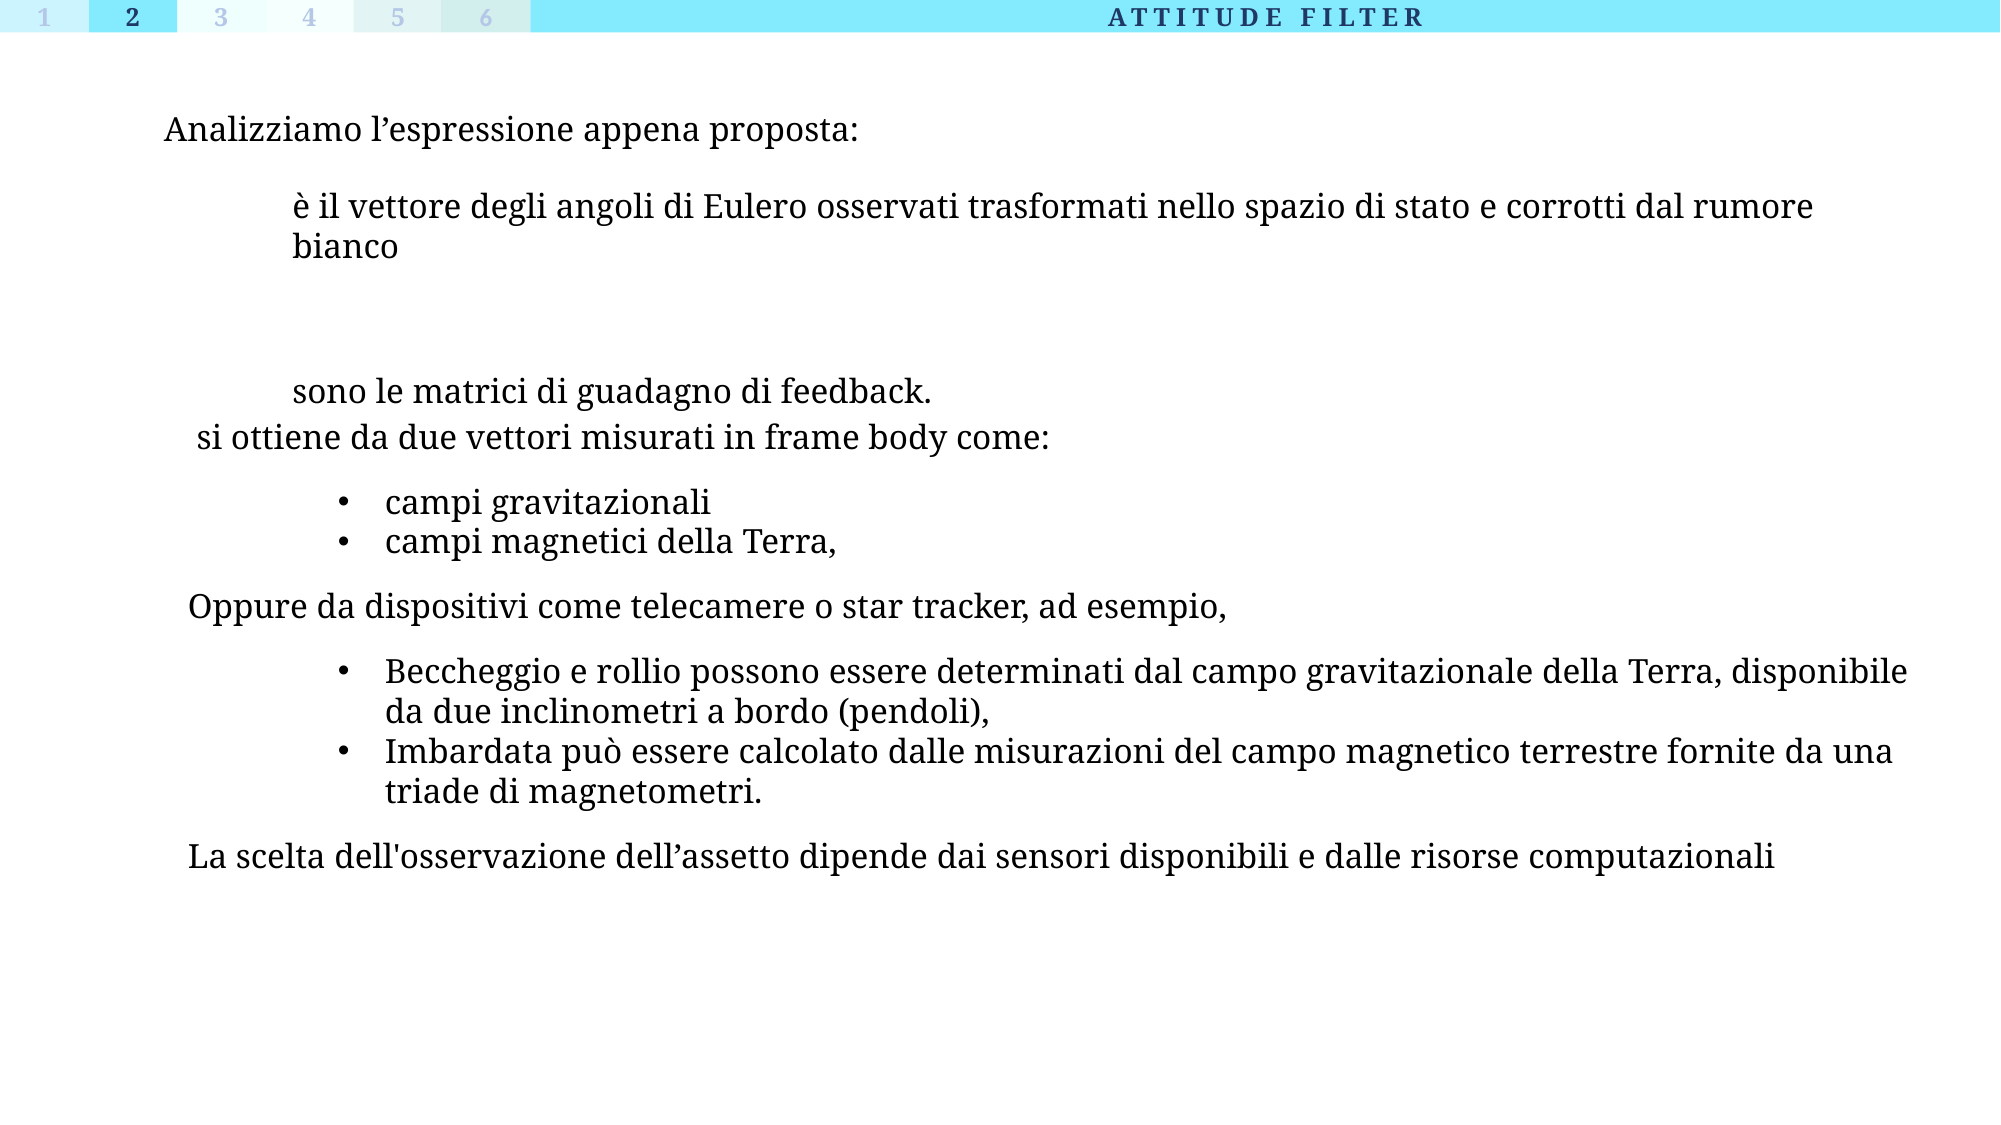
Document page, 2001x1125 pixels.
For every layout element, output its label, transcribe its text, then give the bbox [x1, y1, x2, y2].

text_box Analizziamo l’espressione appena proposta: [149, 100, 893, 156]
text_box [0, 0, 2000, 33]
